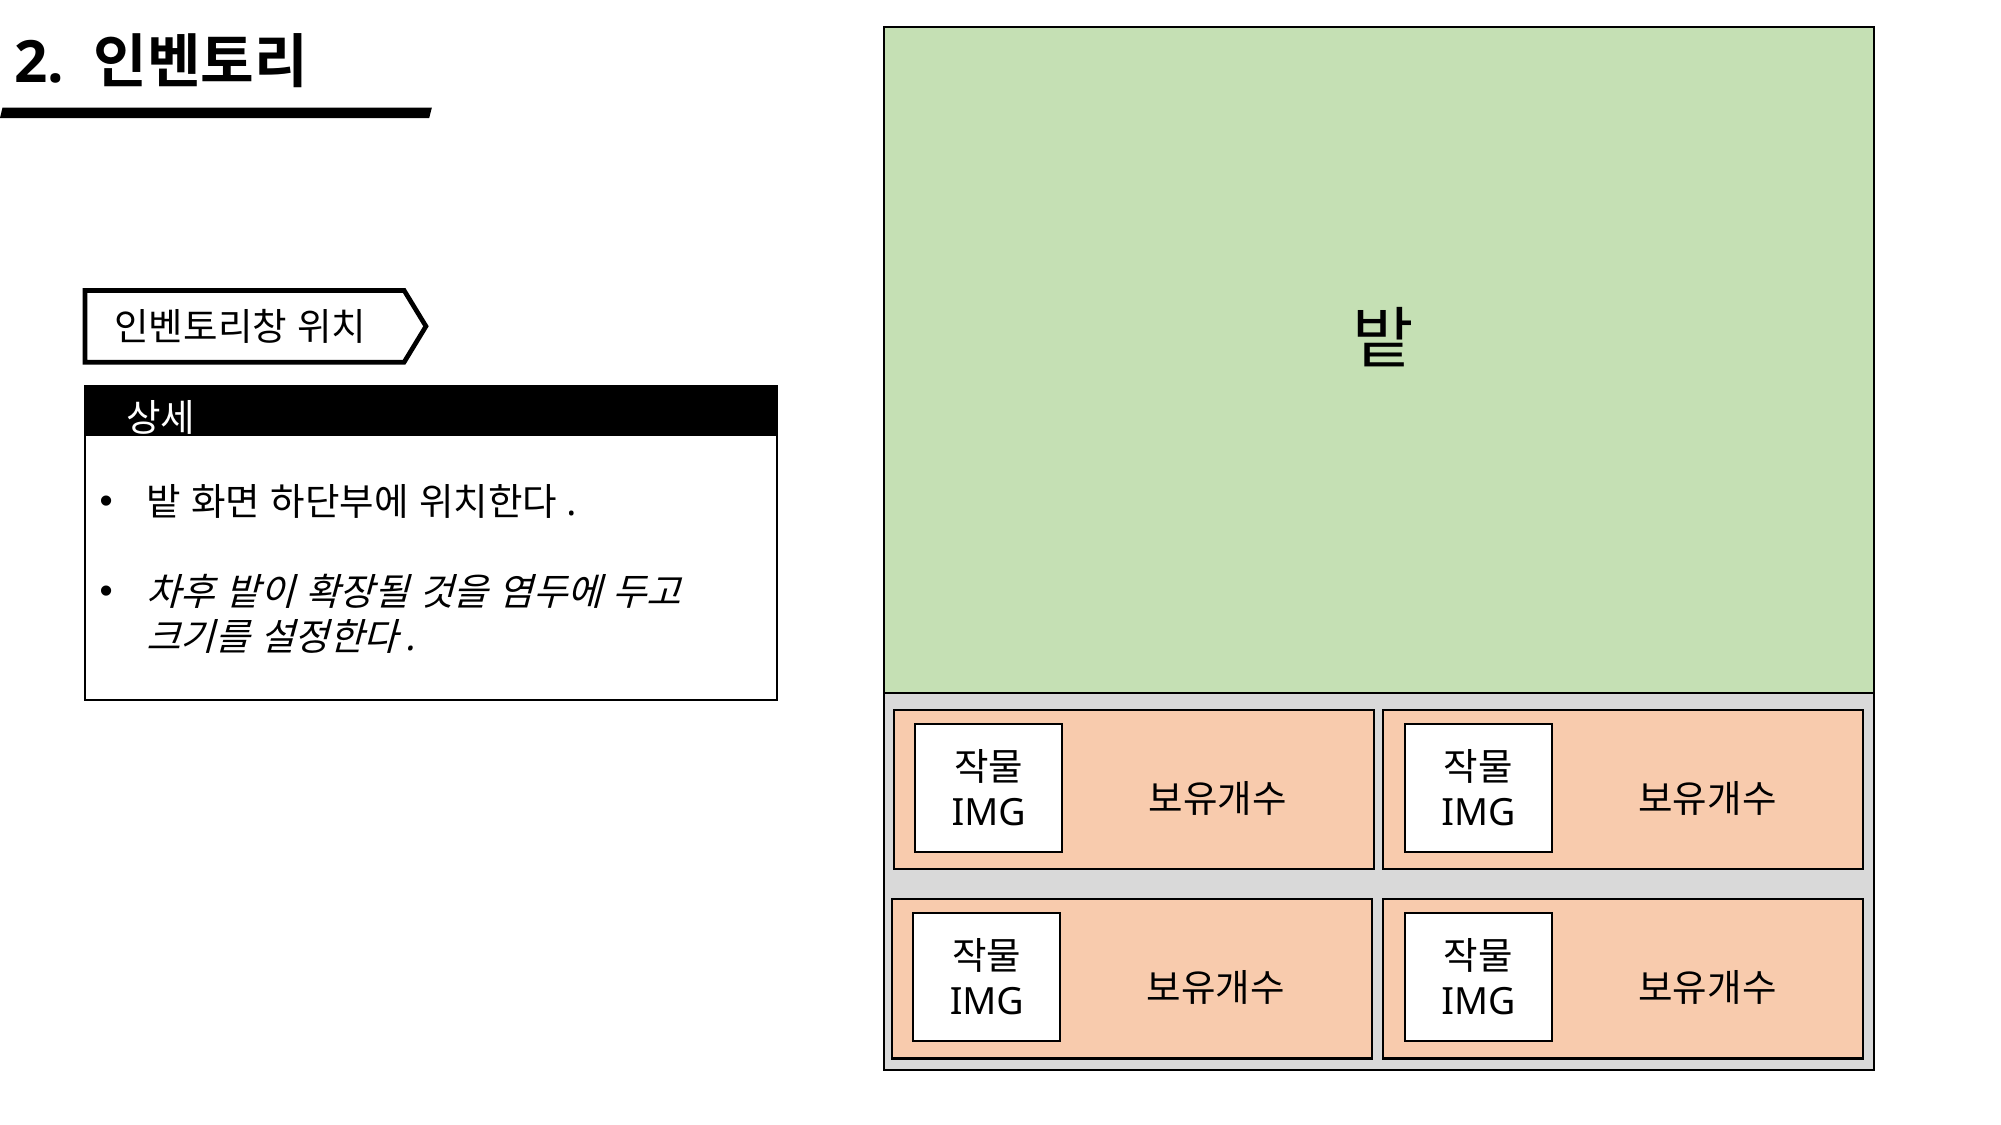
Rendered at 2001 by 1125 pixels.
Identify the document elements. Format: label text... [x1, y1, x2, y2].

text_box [891, 898, 1372, 1059]
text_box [1383, 898, 1864, 1059]
text_box [883, 692, 1875, 1071]
text_box [883, 26, 1875, 692]
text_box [0, 16, 461, 119]
text_box 밭 [1337, 288, 1429, 384]
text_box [84, 290, 426, 363]
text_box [84, 386, 777, 701]
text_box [1383, 709, 1864, 870]
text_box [893, 709, 1374, 870]
